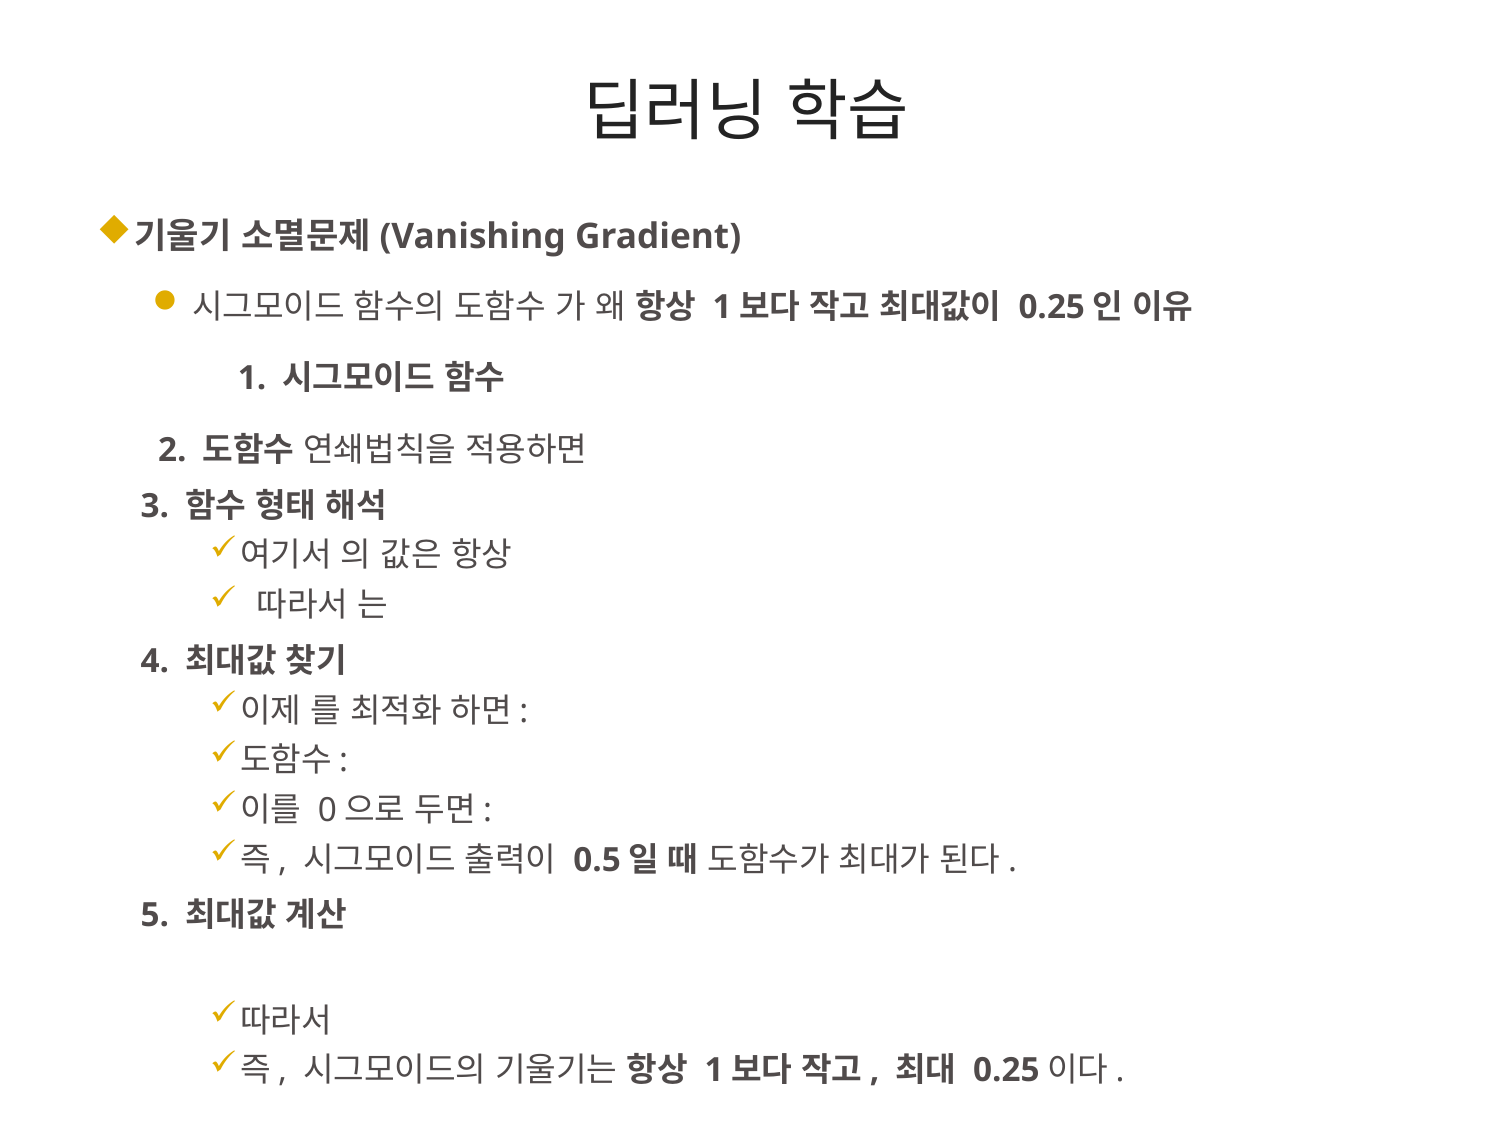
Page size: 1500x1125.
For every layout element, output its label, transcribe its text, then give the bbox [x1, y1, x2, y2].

title 딥러닝 학습 [81, 23, 1412, 156]
